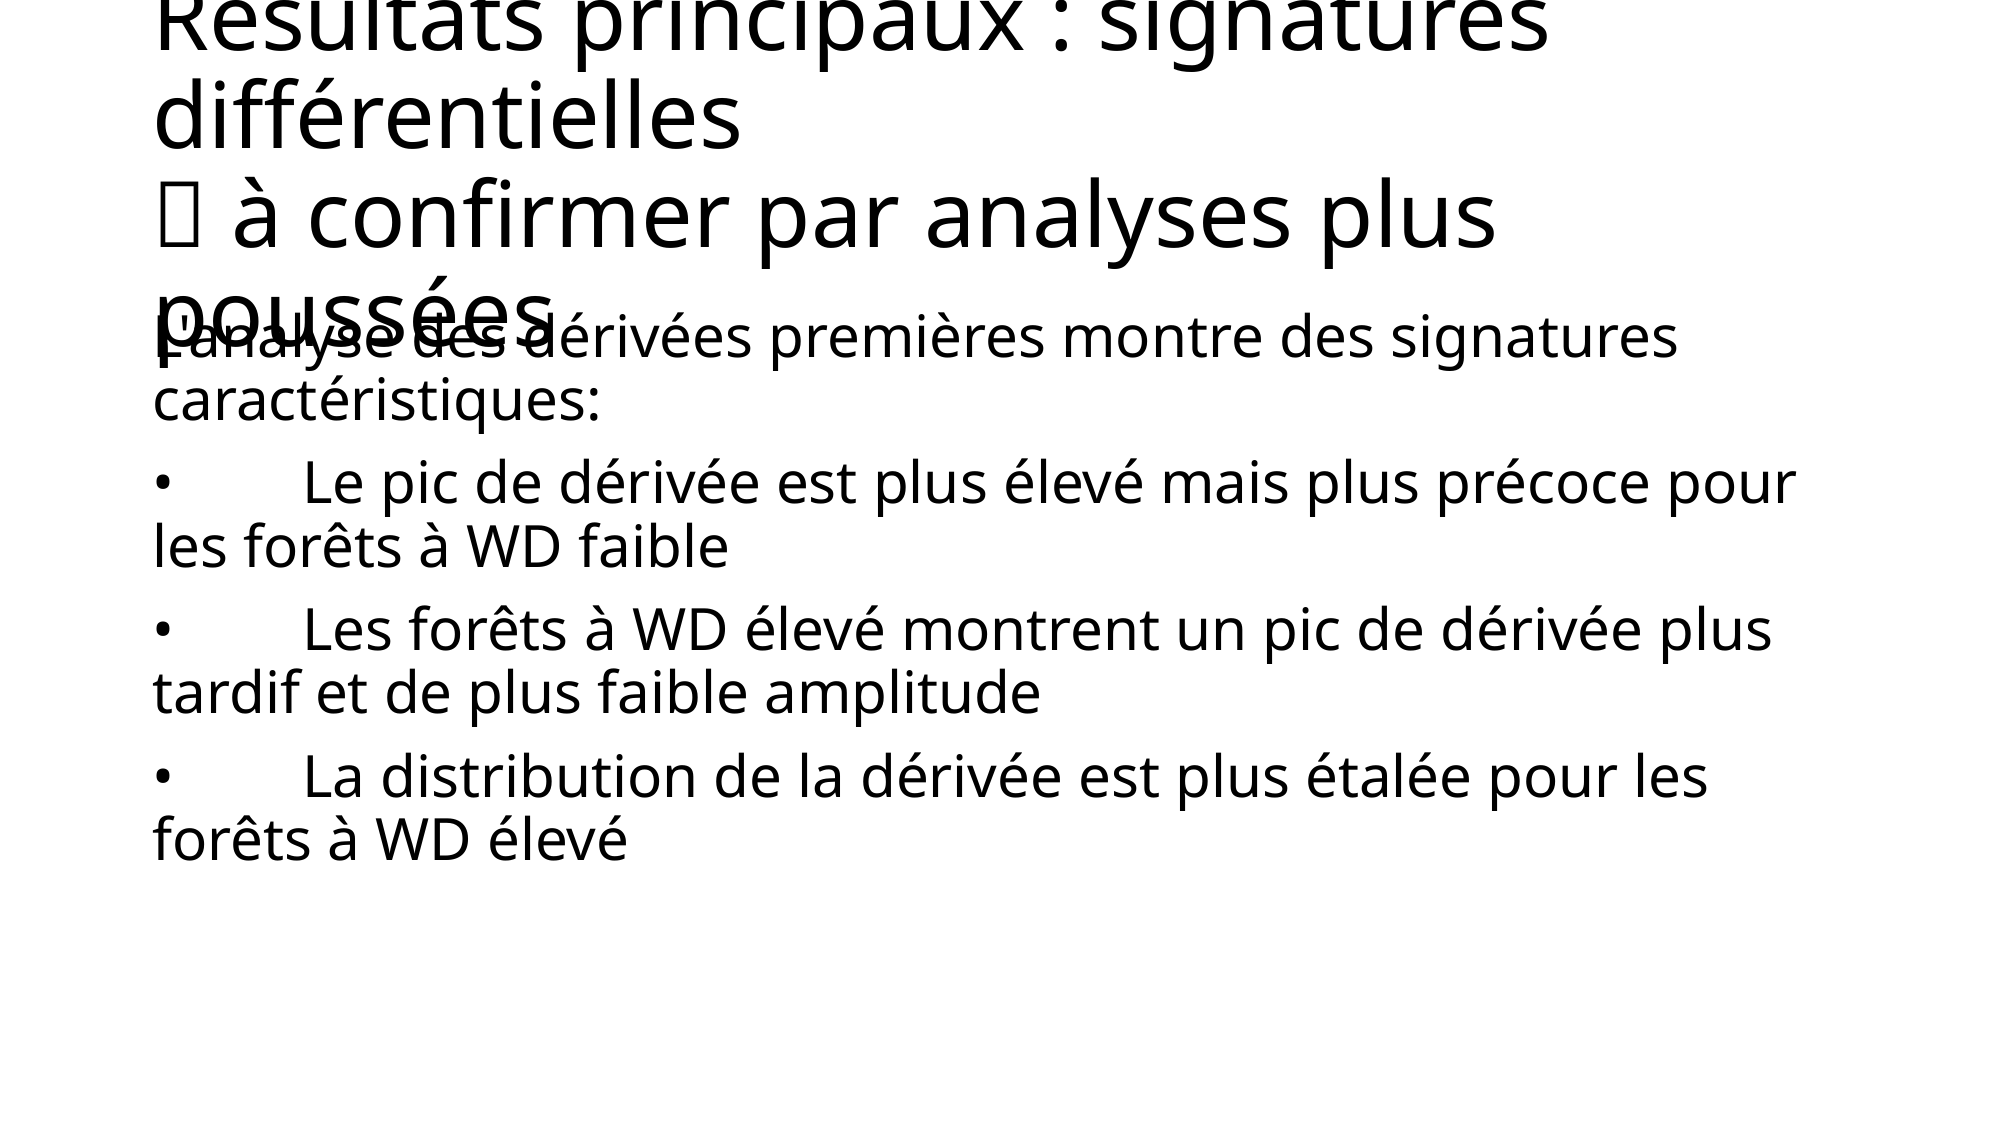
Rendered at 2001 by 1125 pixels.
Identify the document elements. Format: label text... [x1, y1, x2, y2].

list L'analyse des dérivées premières montre des signatures caractéristiques: • Le pic de dérivée est plus élevé mais plus précoce pour les forêts à WD faible • Les forêts à WD élevé montrent un pic de dérivée plus tardif et de plus faible amplitude • La distribution de la dérivée est plus étalée pour les forêts à WD élevé [137, 299, 1863, 1014]
title Résultats principaux : signatures différentielles  à confirmer par analyses plus poussées [137, 59, 1898, 278]
